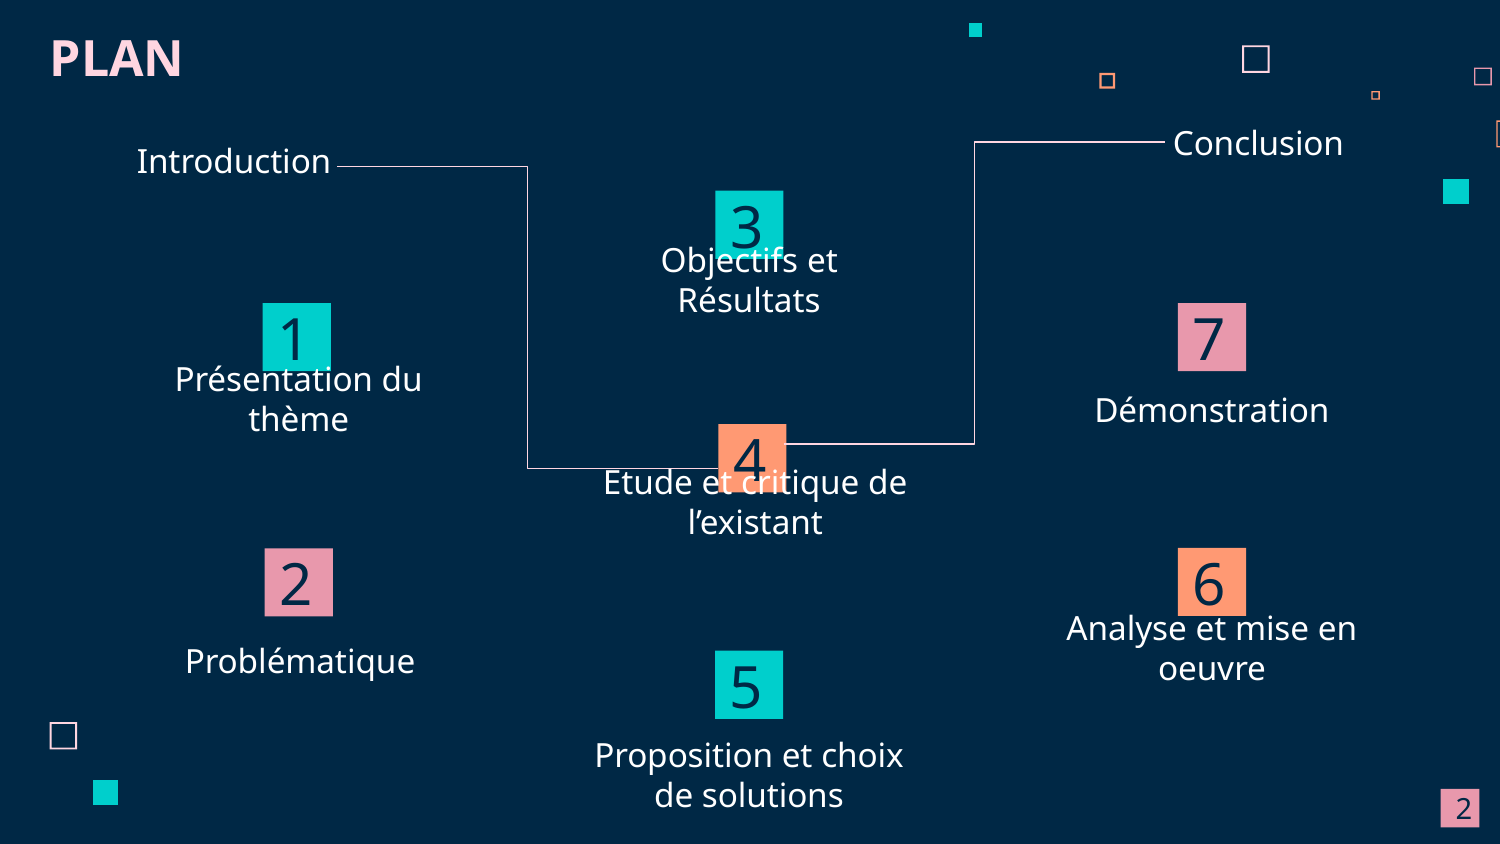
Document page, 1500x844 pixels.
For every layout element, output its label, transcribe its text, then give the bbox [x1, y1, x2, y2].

title Etude et critique de l’existant [520, 486, 991, 557]
title Analyse et mise en oeuvre [995, 632, 1429, 702]
title Présentation du thème [116, 383, 331, 453]
text_box 4 [718, 424, 787, 486]
title Objectifs et Résultats [724, 264, 778, 335]
text_box 1 [262, 303, 331, 372]
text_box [783, 141, 1166, 445]
text_box 2 [264, 548, 333, 617]
title Conclusion [1104, 101, 1413, 177]
text_box 6 [1177, 547, 1247, 616]
text_box 2 [1440, 788, 1480, 828]
title PLAN [34, 6, 222, 102]
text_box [336, 166, 719, 469]
title Proposition et choix de solutions [577, 724, 922, 829]
text_box 7 [1177, 303, 1247, 372]
title Introduction [79, 119, 389, 196]
text_box 5 [715, 650, 784, 719]
title Problématique [145, 625, 455, 696]
title Démonstration [1170, 374, 1367, 445]
text_box 3 [724, 190, 778, 259]
